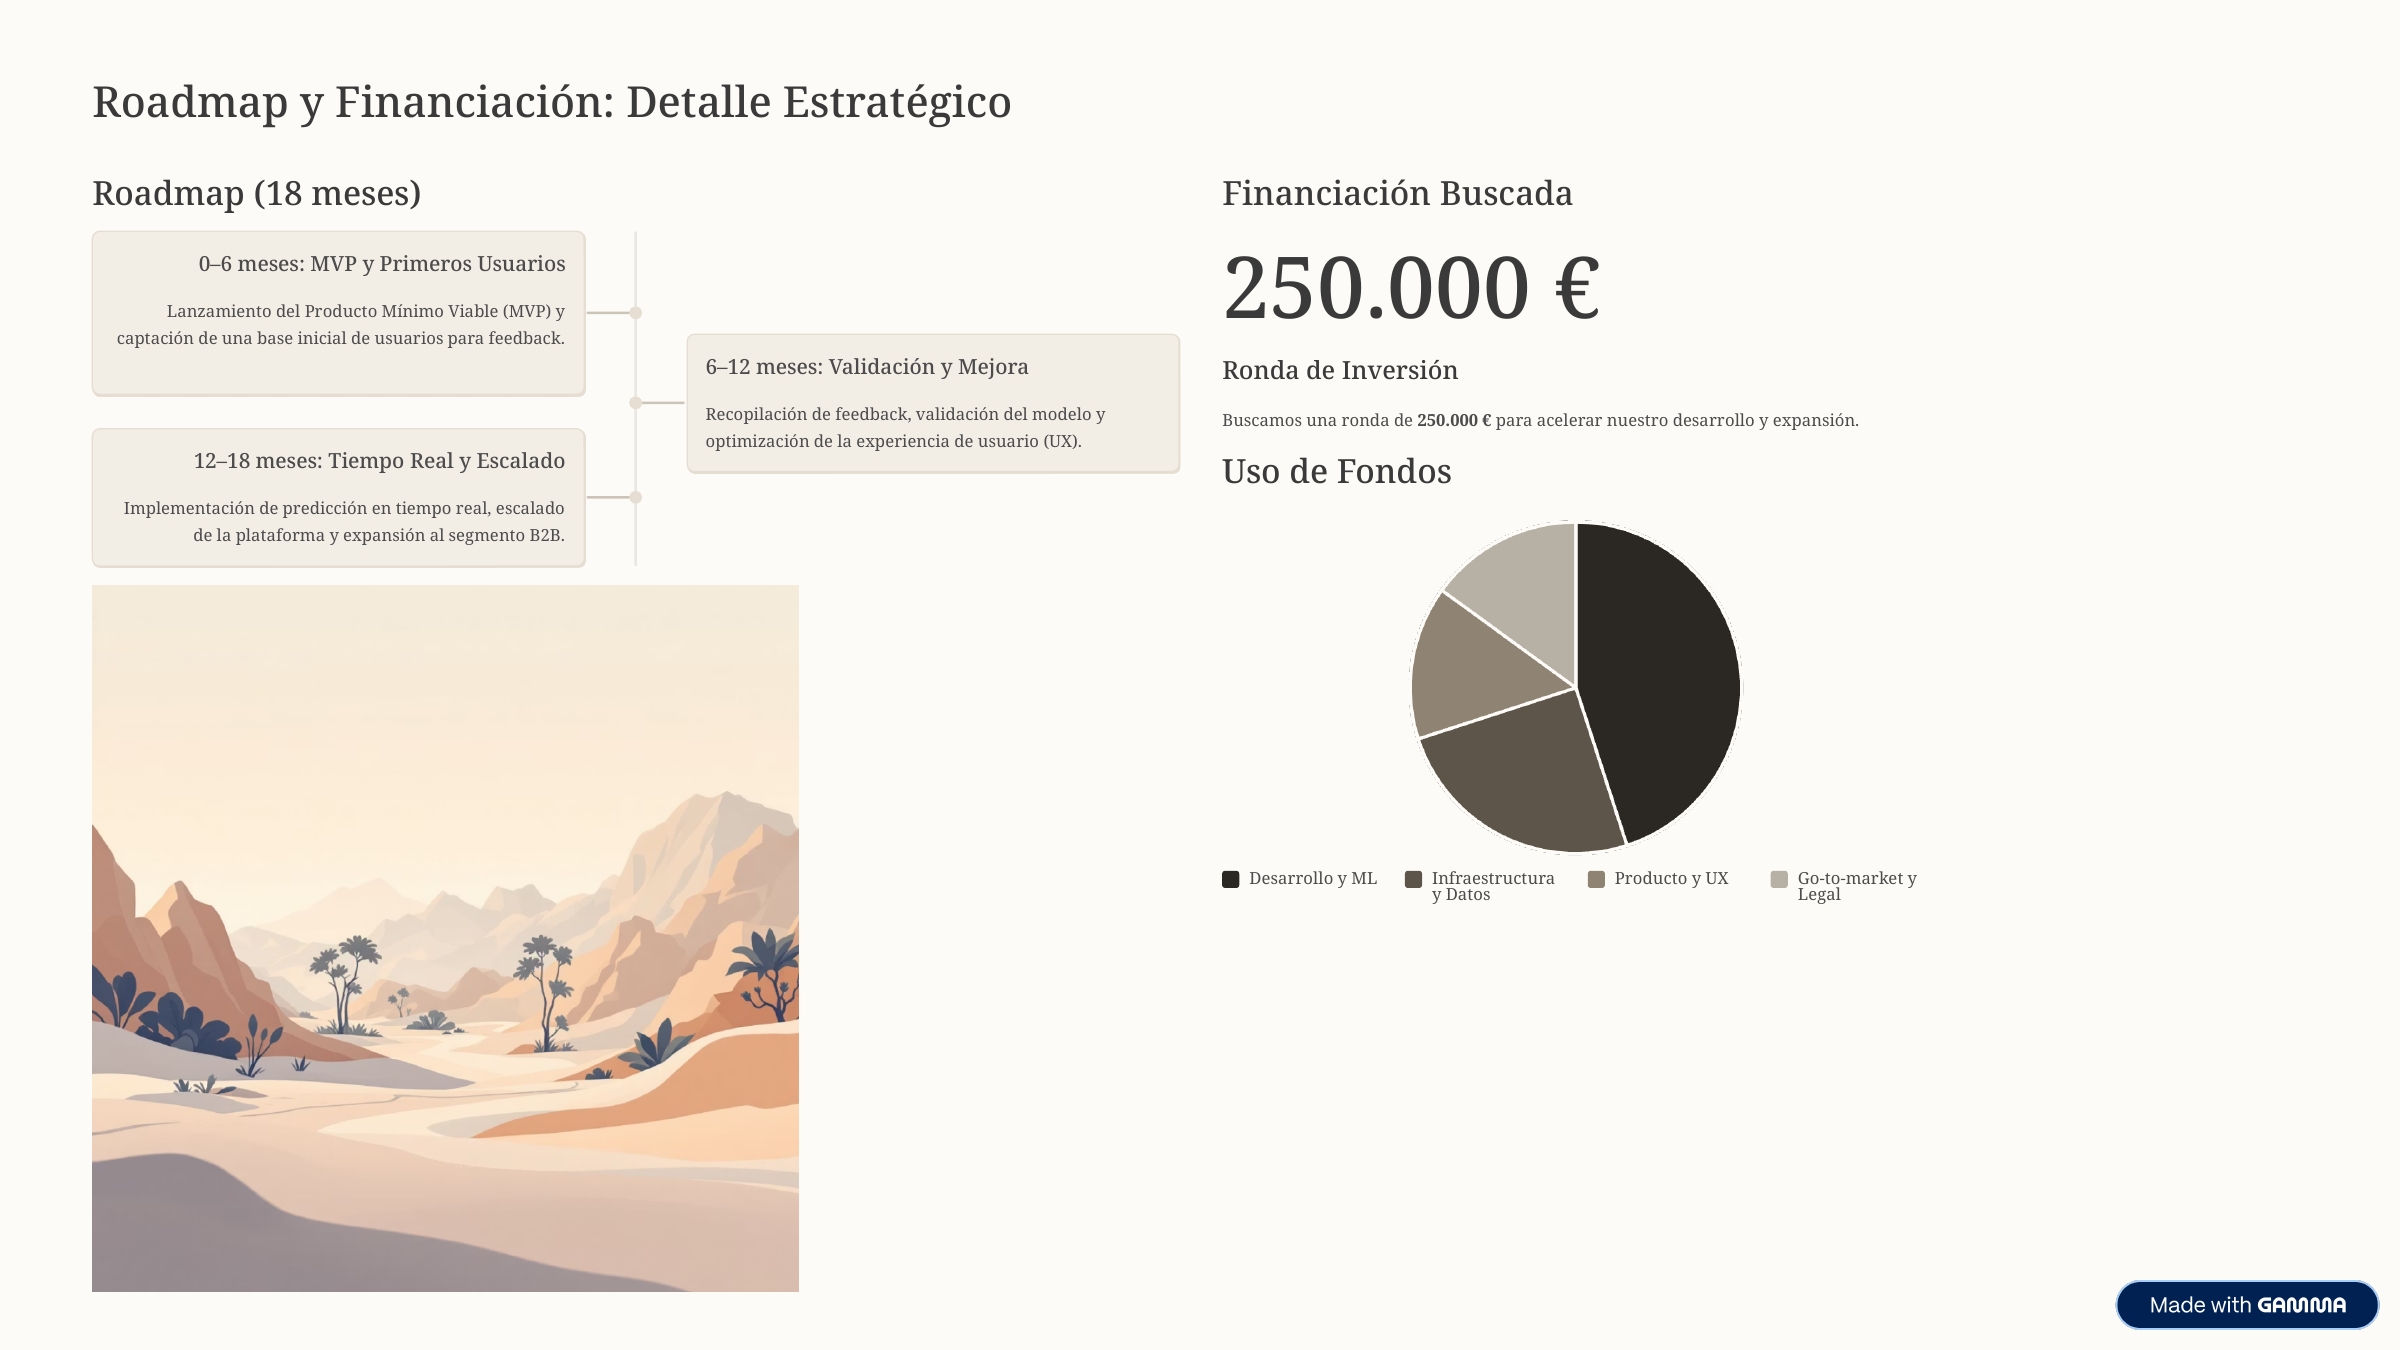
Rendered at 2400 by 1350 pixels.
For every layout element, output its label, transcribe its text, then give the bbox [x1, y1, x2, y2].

text_box Infraestructura y Datos [1432, 870, 1563, 906]
text_box Buscamos una ronda de 250.000 € para acelerar nuestro desarrollo y expansión. [1222, 402, 2309, 431]
text_box [629, 490, 643, 504]
text_box Lanzamiento del Producto Mínimo Viable (MVP) y captación de una base inicial de usuarios para feedback. [110, 293, 566, 377]
text_box Implementación de predicción en tiempo real, escalado de la plataforma y expansión al segmento B2B. [110, 491, 566, 546]
text_box [92, 231, 585, 395]
picture [2106, 1271, 2389, 1339]
text_box [642, 401, 685, 405]
text_box Uso de Fondos [1222, 447, 1566, 491]
text_box Producto y UX [1614, 870, 1732, 889]
text_box [687, 334, 1180, 472]
picture [92, 585, 799, 1292]
text_box Go-to-market y Legal [1797, 870, 1929, 906]
text_box 0–6 meses: MVP y Primeros Usuarios [186, 249, 566, 277]
text_box 250.000 € [1222, 229, 2081, 337]
text_box [1587, 870, 1605, 888]
text_box Recopilación de feedback, validación del modelo y optimización de la experiencia de usuario (UX). [705, 396, 1161, 452]
text_box [629, 396, 643, 410]
picture [1222, 509, 1929, 866]
text_box [92, 428, 585, 567]
text_box 12–18 meses: Tiempo Real y Escalado [181, 447, 566, 474]
text_box [629, 306, 643, 320]
text_box Desarrollo y ML [1249, 870, 1380, 906]
text_box [1404, 870, 1423, 888]
text_box Roadmap y Financiación: Detalle Estratégico [92, 72, 1018, 127]
text_box 6–12 meses: Validación y Mejora [705, 352, 1040, 380]
text_box [1770, 870, 1788, 888]
text_box [586, 311, 629, 315]
text_box Ronda de Inversión [1222, 353, 1480, 386]
text_box Roadmap (18 meses) [92, 169, 436, 212]
text_box [1222, 870, 1240, 888]
text_box Financiación Buscada [1222, 169, 1585, 212]
